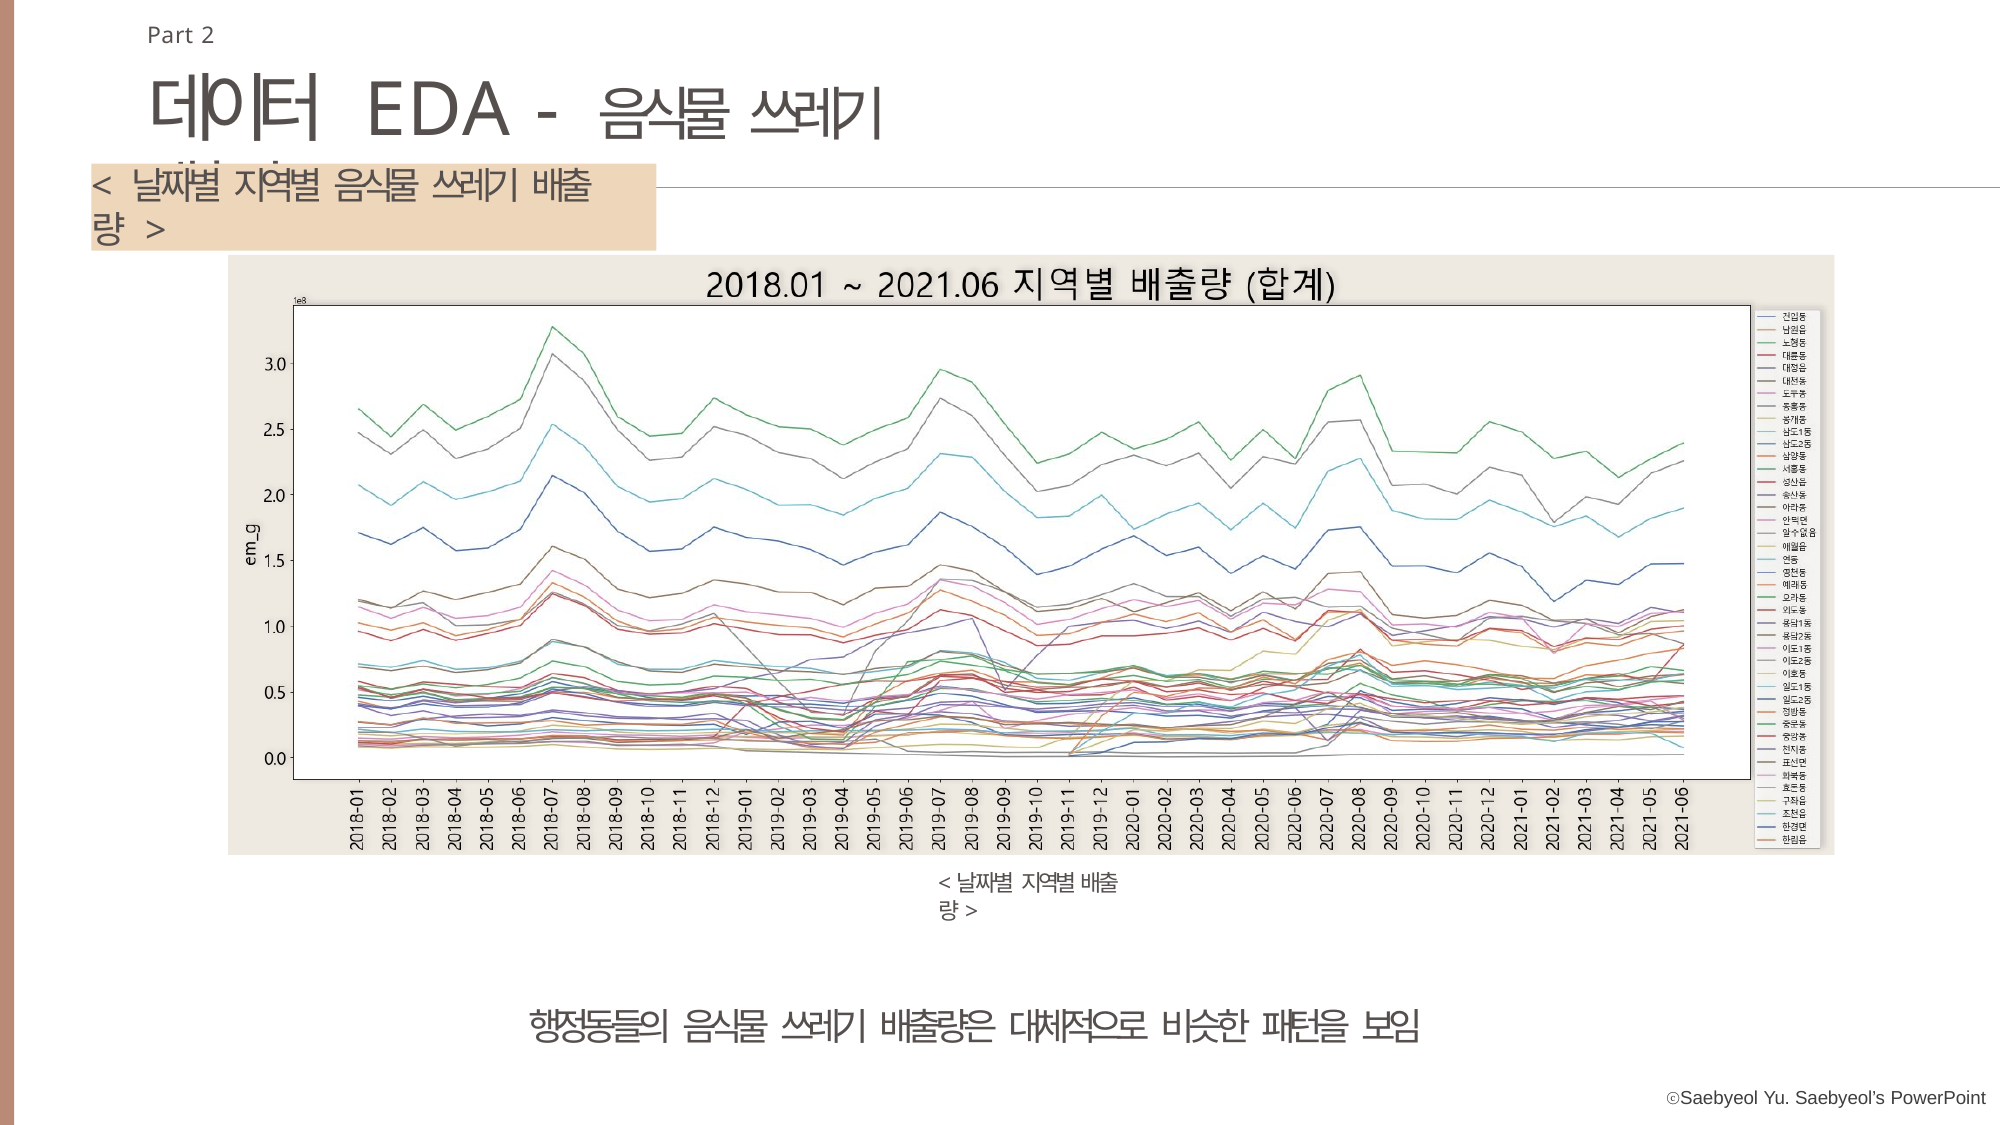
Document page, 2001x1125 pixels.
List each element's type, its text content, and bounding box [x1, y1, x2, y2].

text_box <날짜별 지역별 배출량> [936, 876, 1149, 924]
footer ⓒSaebyeol Yu. Saebyeol’s PowerPoint [1663, 1086, 1995, 1125]
title 데이터 EDA - 음식물 쓰레기 배출량 [145, 58, 1023, 249]
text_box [228, 253, 1838, 865]
text_box < 날짜별 지역별 음식물 쓰레기 배출량 > [91, 163, 657, 251]
text_box 행정동들의 음식물 쓰레기 배출량은 대체적으로 비슷한 패턴을 보임 [526, 1000, 1453, 1048]
text_box [0, 0, 15, 1125]
text_box Part 2 [145, 18, 217, 48]
